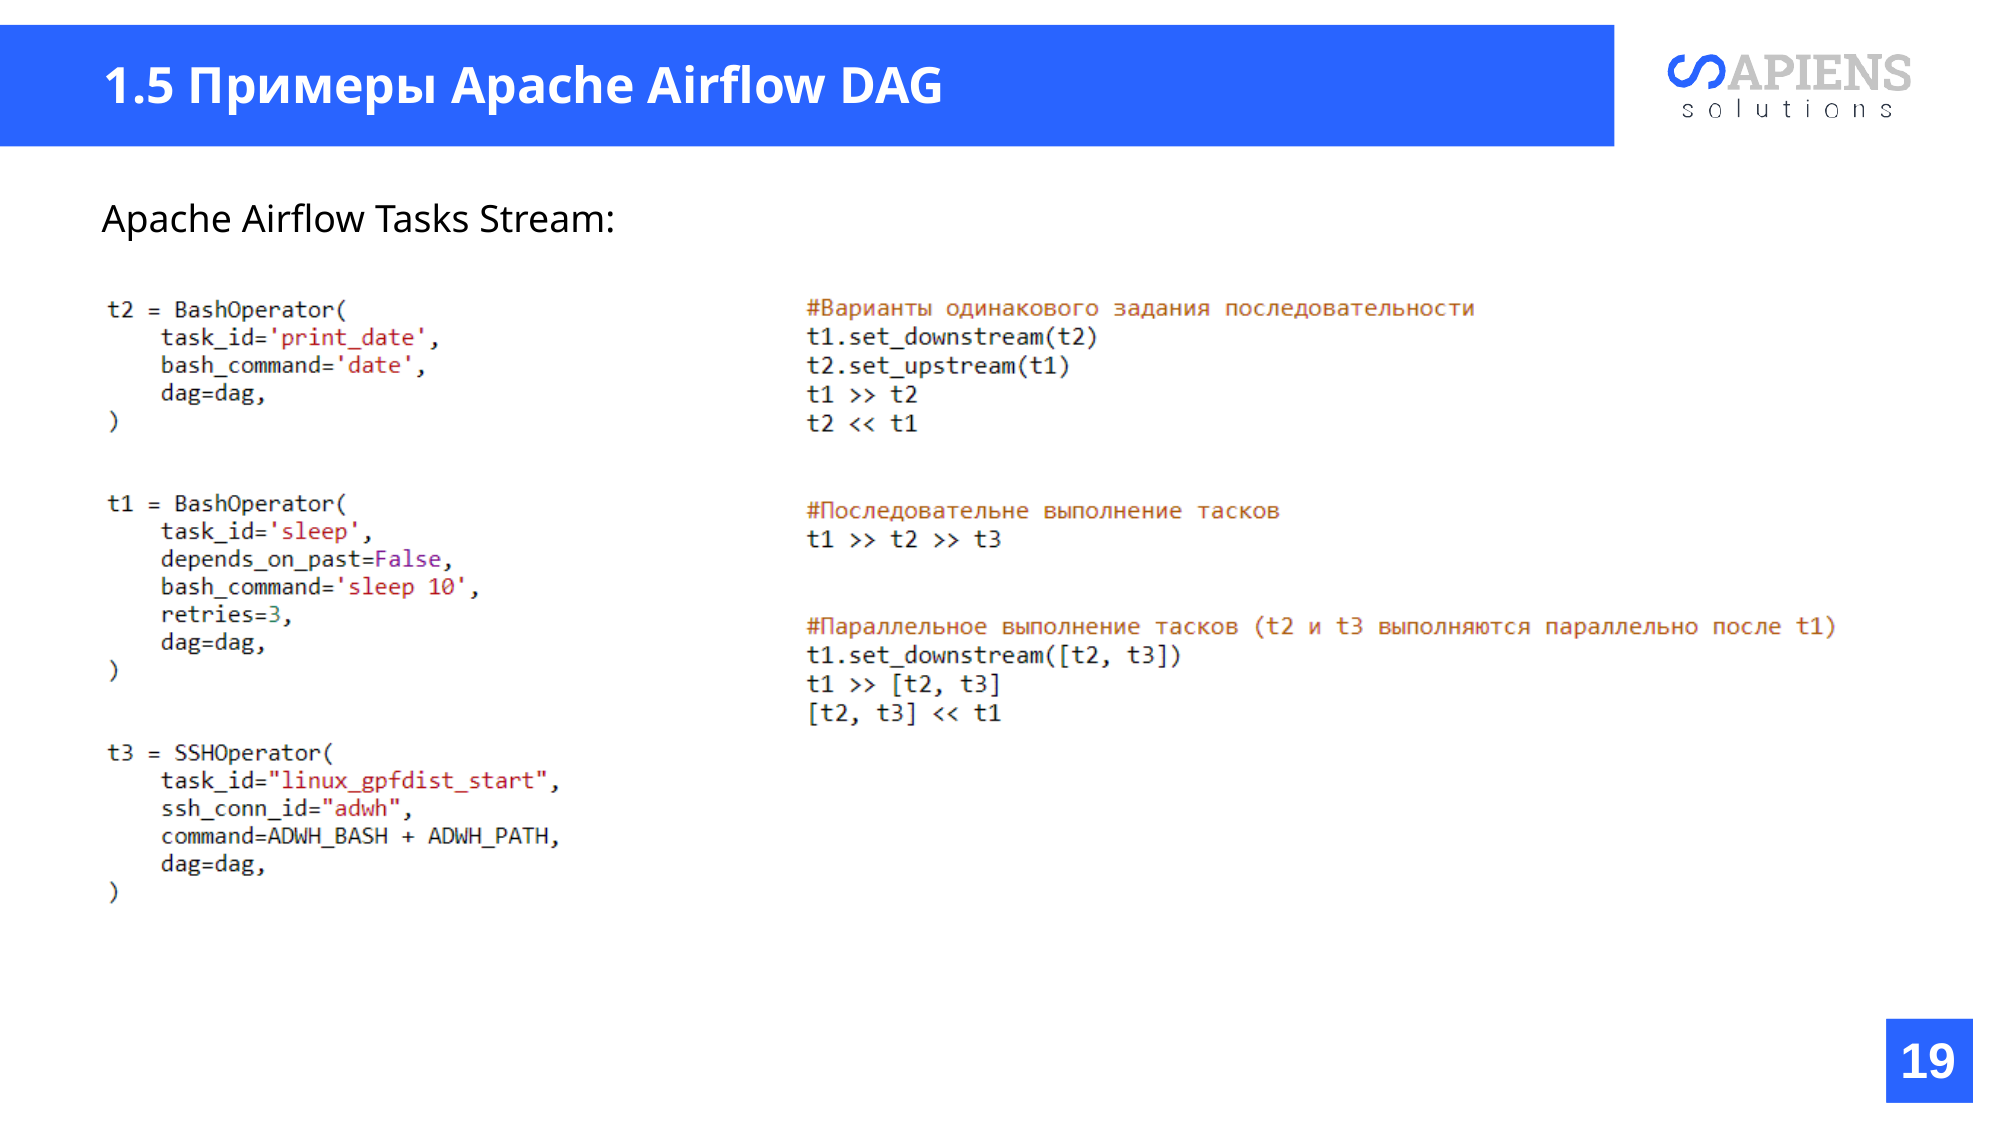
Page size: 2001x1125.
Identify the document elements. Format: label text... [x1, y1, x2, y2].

text_box 19 [1894, 1031, 1981, 1089]
picture [1844, 54, 1882, 90]
picture [1709, 103, 1721, 118]
text_box 1.5 Примеры Apache Airflow DAG [101, 51, 1050, 114]
picture [799, 287, 1868, 738]
picture [1825, 103, 1838, 118]
picture [101, 287, 651, 924]
text_box [1886, 1018, 1973, 1103]
picture [1884, 54, 1911, 91]
text_box Apache Airflow Tasks Stream: [86, 187, 1613, 248]
